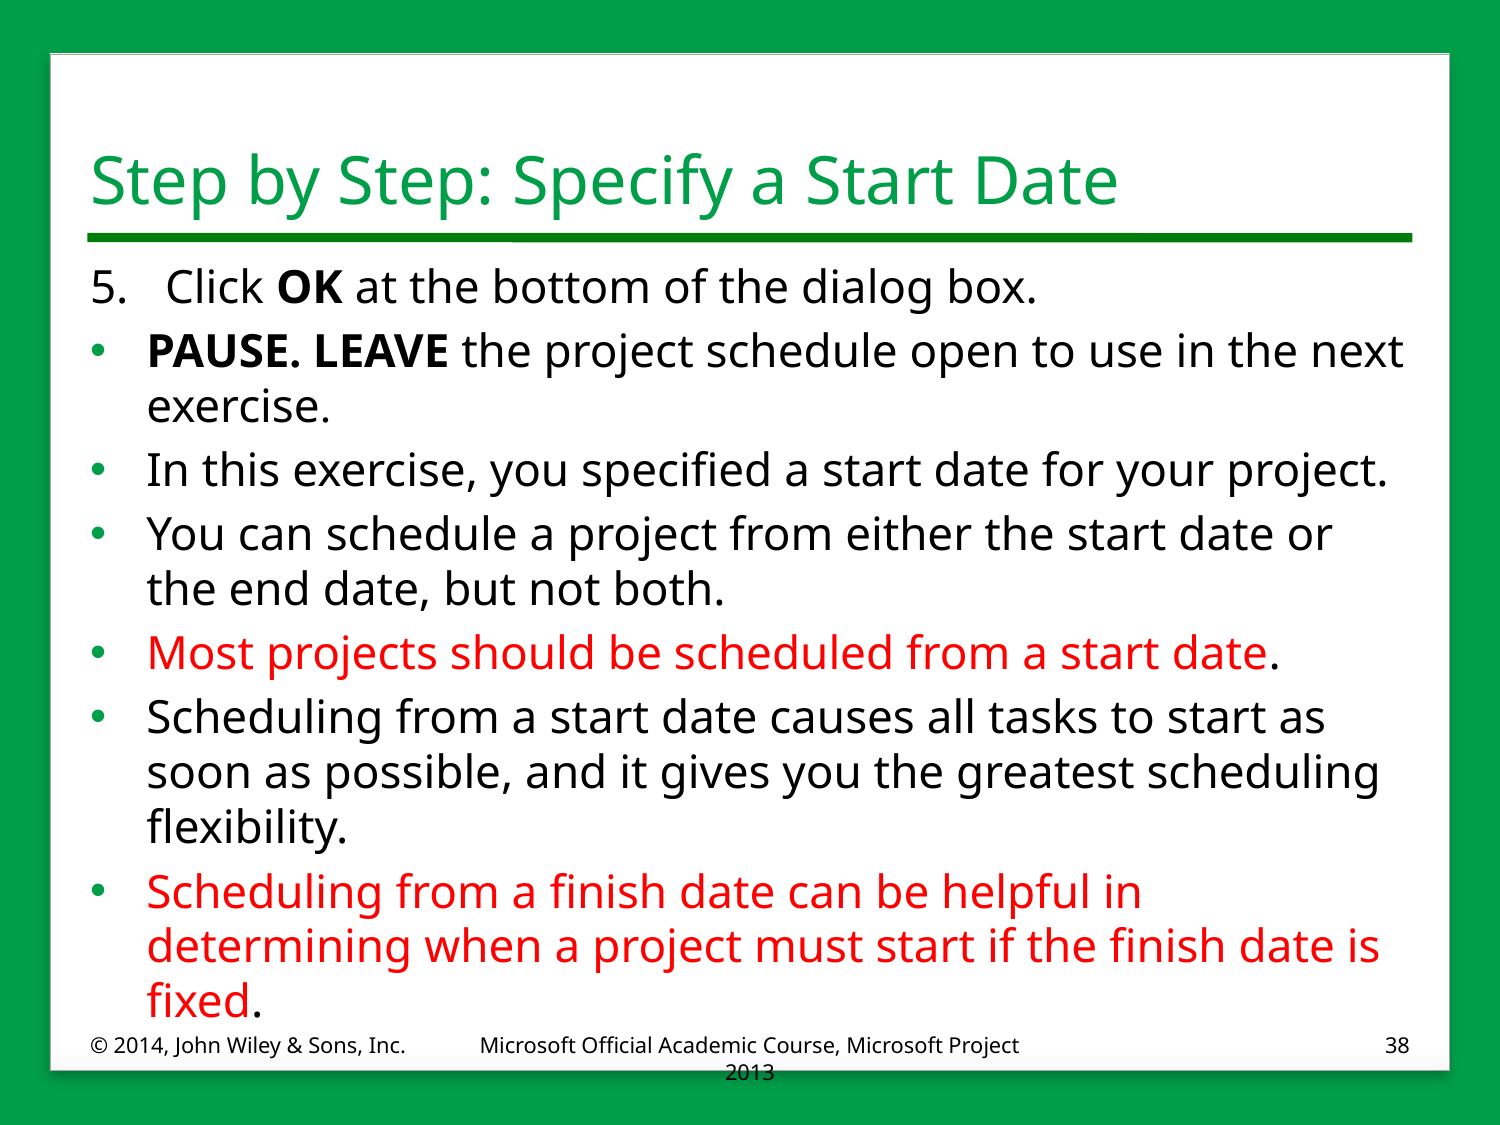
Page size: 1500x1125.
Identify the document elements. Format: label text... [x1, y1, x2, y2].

slide_number © 2014, John Wiley & Sons, Inc. [74, 1024, 426, 1103]
title Step by Step: Specify a Start Date [74, 74, 1426, 226]
footer Microsoft Official Academic Course, Microsoft Project 2013 [449, 1024, 1051, 1103]
list 5. Click OK at the bottom of the dialog box. PAUSE. LEAVE the project schedule open to use in the next exercise. In this exercise, you specified a start date for your project. You can schedule a project from either the start date or the end date, but not both. Most projects should be scheduled from a start date. Scheduling from a start date causes all tasks to start as soon as possible, and it gives you the greatest scheduling flexibility. Scheduling from a finish date can be helpful in determining when a project must start if the finish date is fixed. [75, 249, 1425, 1063]
slide_number 38 [1074, 1024, 1426, 1103]
